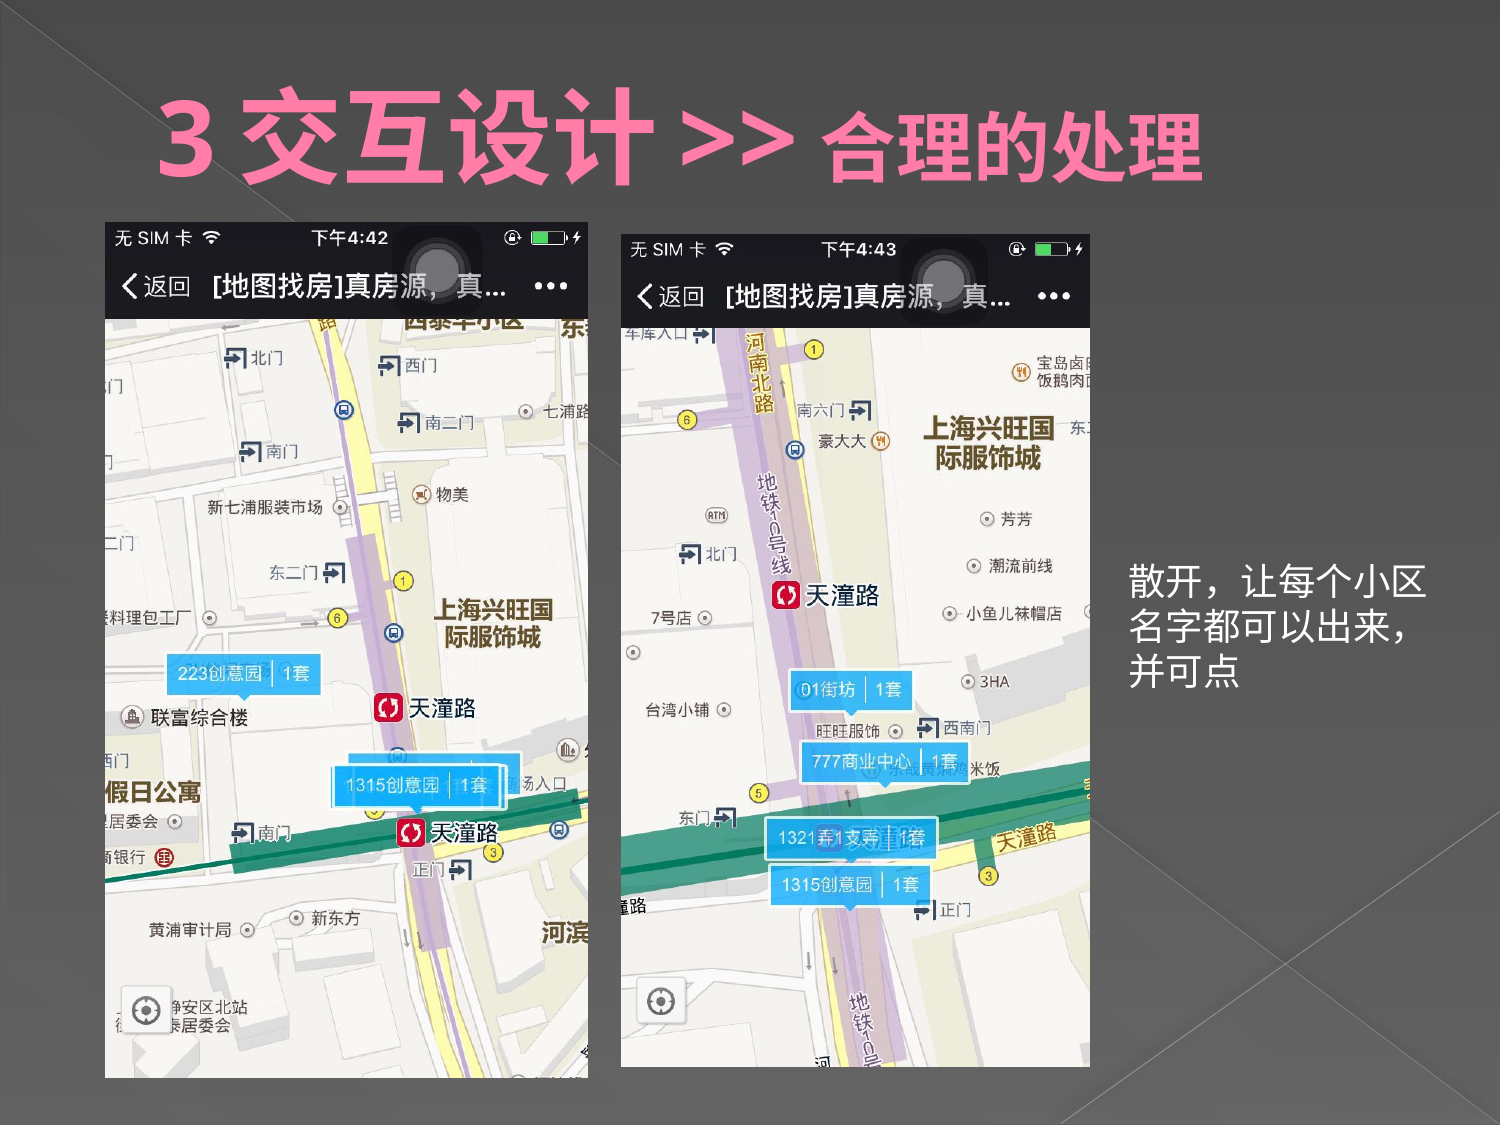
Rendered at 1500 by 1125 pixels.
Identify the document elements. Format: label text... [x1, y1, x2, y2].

picture [105, 222, 588, 1079]
title 3交互设计>>合理的处理 [75, 35, 1442, 235]
picture [620, 234, 1091, 1067]
text_box 散开，让每个小区名字都可以出来，并可点 [1113, 550, 1454, 701]
